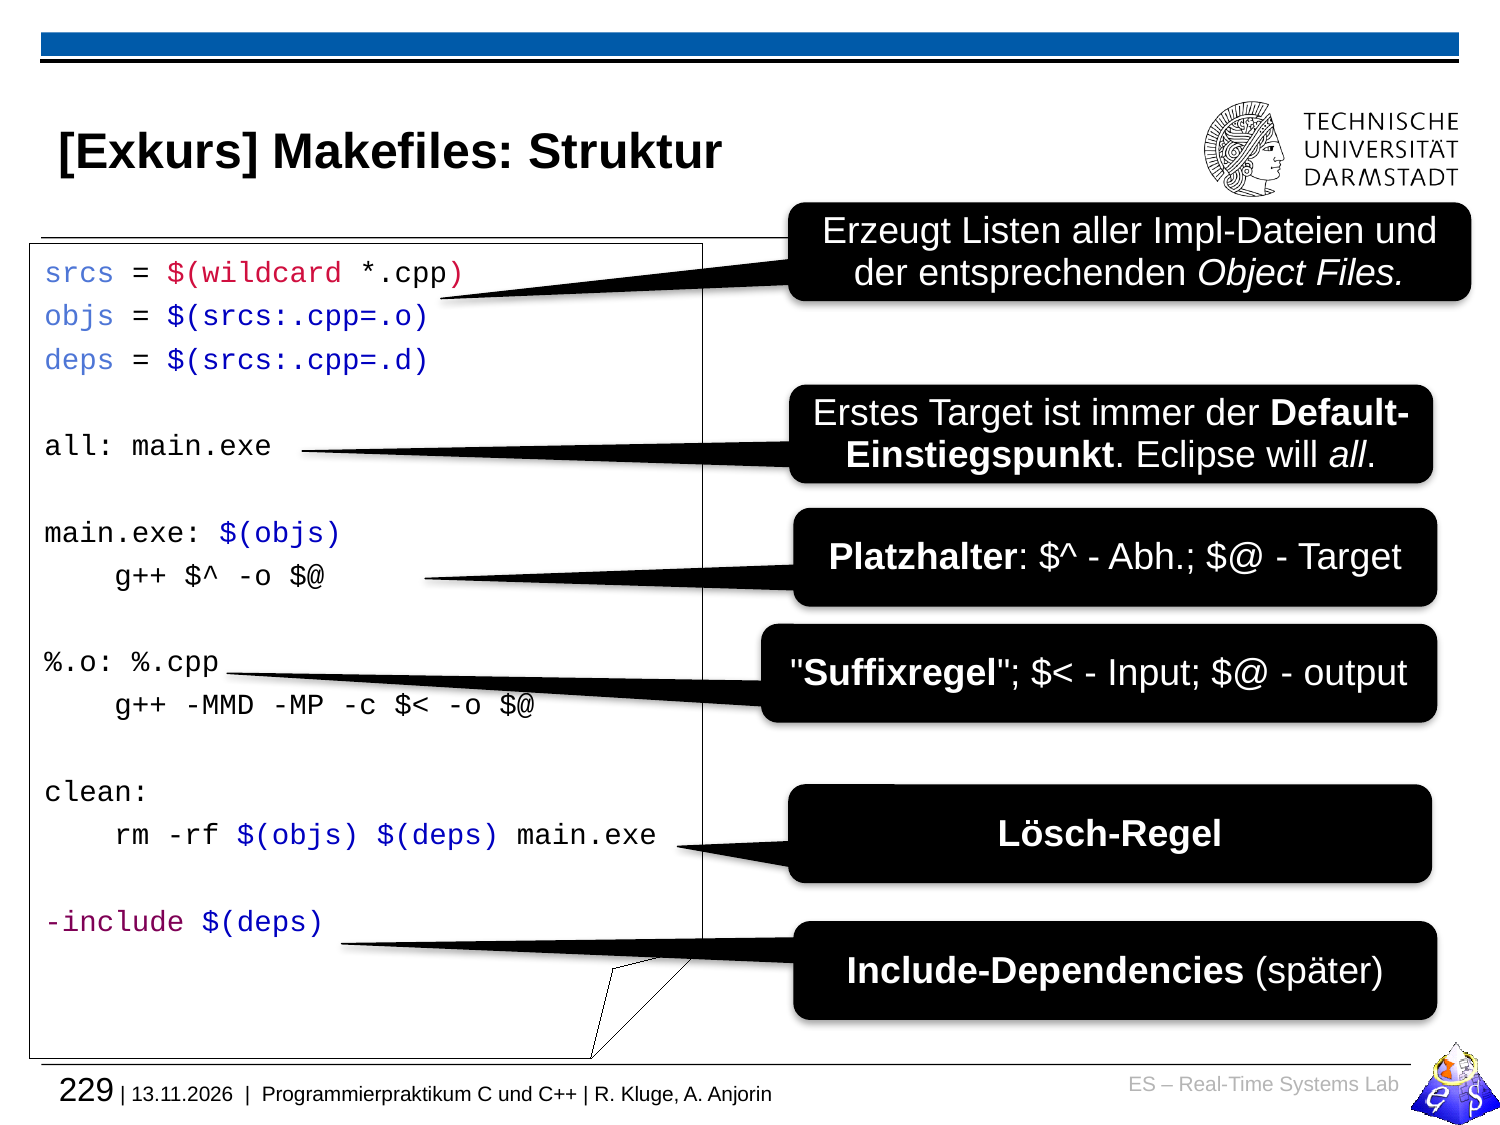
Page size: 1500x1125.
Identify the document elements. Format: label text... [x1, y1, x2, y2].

picture [1411, 1041, 1500, 1125]
text_box Platzhalter: $^ - Abh.; $@ - Target [424, 507, 1438, 607]
text_box Lösch-Regel [676, 784, 1433, 884]
text_box Include-Dependencies (später) [340, 921, 1438, 1020]
text_box Erstes Target ist immer der Default-Einstiegspunkt. Eclipse will all. [301, 384, 1434, 484]
title [Exkurs] Makefiles: Struktur [58, 80, 1187, 218]
text_box Erzeugt Listen aller Impl-Dateien und der entsprechenden Object Files. [440, 202, 1472, 302]
picture [1187, 84, 1483, 214]
text_box "Suffixregel"; $< - Input; $@ - output [226, 623, 1438, 723]
list srcs = $(wildcard *.cpp) objs = $(srcs:.cpp=.o) deps = $(srcs:.cpp=.d) all: main.exe main.exe: $(objs) g++ $^ -o $@ %.o: %.cpp g++ -MMD -MP -c $< -o $@ clean: rm -rf $(objs) $(deps) main.exe -include $(deps) [29, 243, 762, 1059]
